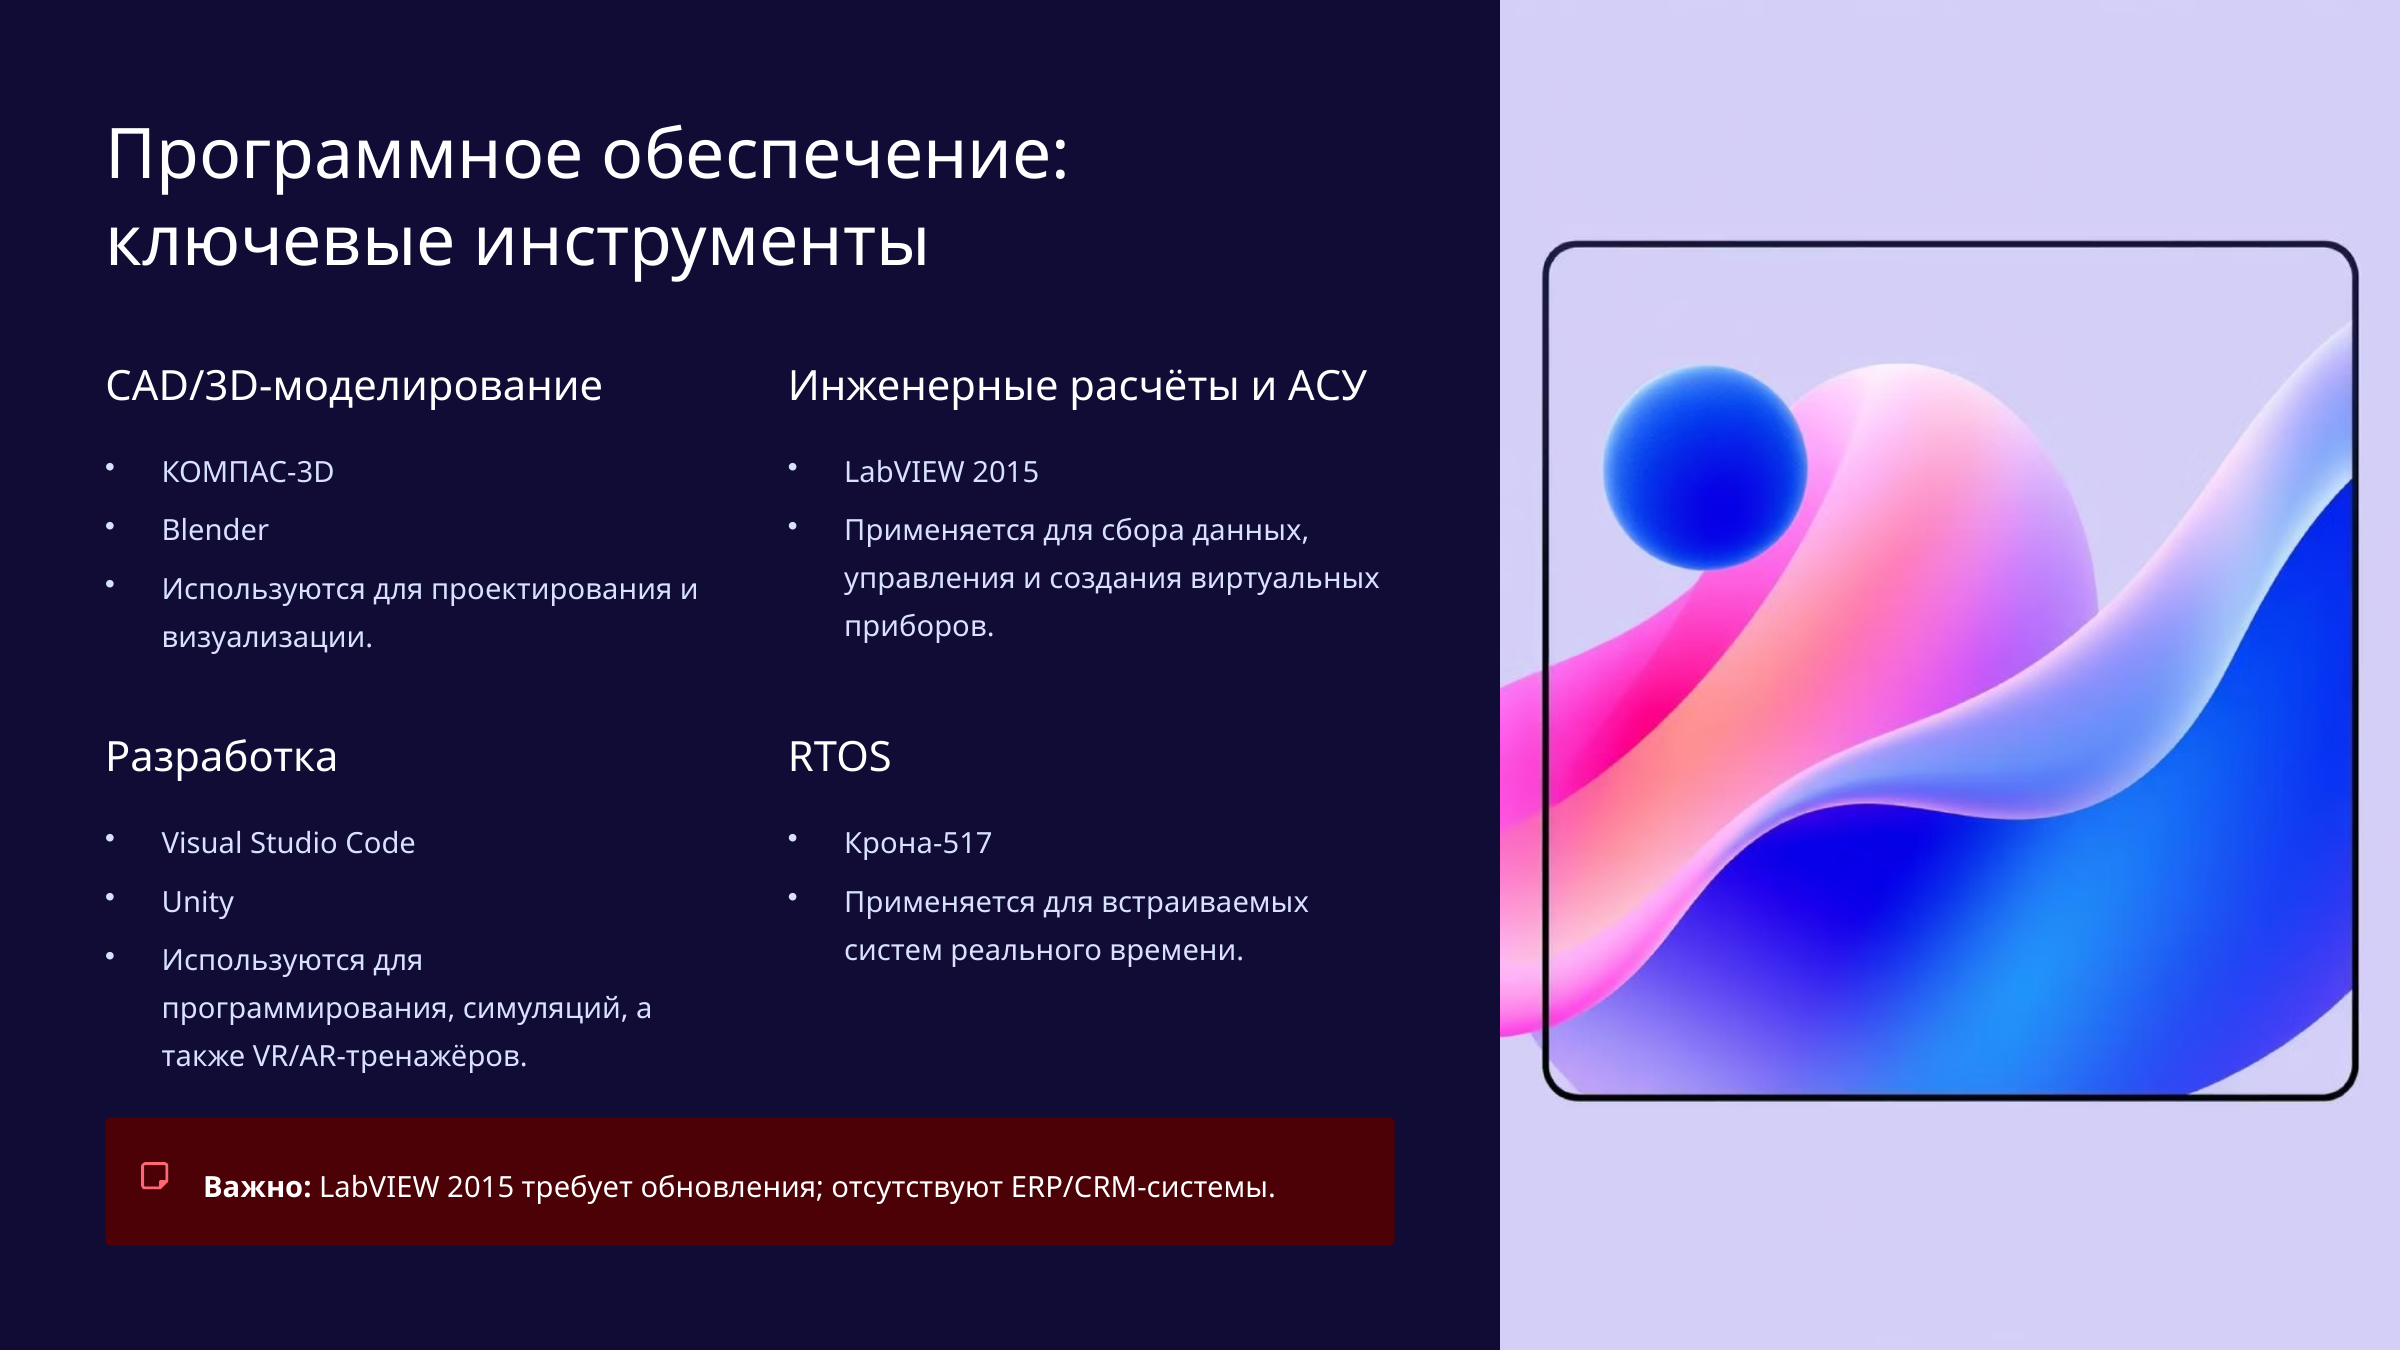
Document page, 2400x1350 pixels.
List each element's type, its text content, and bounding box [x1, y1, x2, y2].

text_box Применяется для встраиваемых систем реального времени. [787, 870, 1396, 967]
text_box LabVIEW 2015 [787, 440, 1396, 489]
picture [135, 1159, 174, 1191]
text_box Применяется для сбора данных, управления и создания виртуальных приборов. [787, 498, 1396, 644]
text_box КОМПАС-3D [105, 440, 714, 489]
text_box Используются для проектирования и визуализации. [105, 557, 714, 654]
text_box Инженерные расчёты и АСУ [787, 356, 1371, 410]
text_box CAD/3D-моделирование [105, 356, 608, 410]
text_box Используются для программирования, симуляций, а также VR/AR-тренажёров. [105, 928, 714, 1074]
text_box Visual Studio Code [105, 811, 714, 860]
text_box Крона-517 [787, 811, 1396, 860]
picture [1499, 0, 2400, 1350]
text_box Разработка [105, 728, 531, 782]
text_box Unity [105, 870, 714, 919]
text_box RTOS [787, 728, 1213, 782]
text_box Blender [105, 498, 714, 547]
text_box Важно: LabVIEW 2015 требует обновления; отсутствуют ERP/CRM-системы. [203, 1155, 1365, 1204]
text_box [105, 1117, 1395, 1246]
text_box Программное обеспечение: ключевые инструменты [105, 104, 1395, 282]
